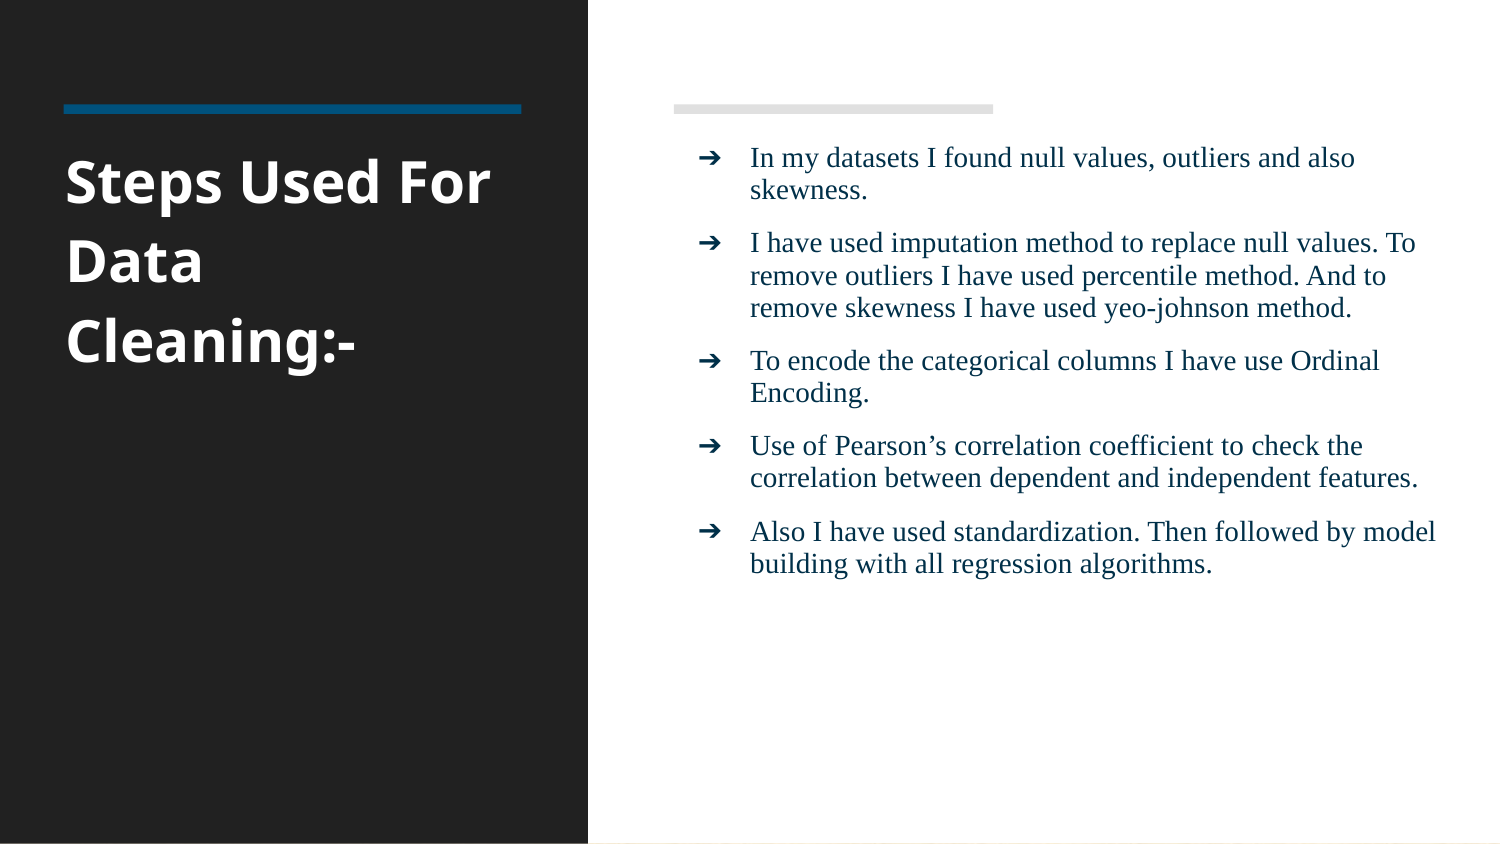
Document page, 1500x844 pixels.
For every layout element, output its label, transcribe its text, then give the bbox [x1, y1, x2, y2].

title Steps Used For Data Cleaning:- [50, 126, 521, 743]
list In my datasets I found null values, outliers and also skewness. I have used imputation method to replace null values. To remove outliers I have used percentile method. And to remove skewness I have used yeo-johnson method. To encode the categorical columns I have use Ordinal Encoding. Use of Pearson’s correlation coefficient to check the correlation between dependent and independent features. Also I have used standardization. Then followed by model building with all regression algorithms. [659, 126, 1467, 752]
